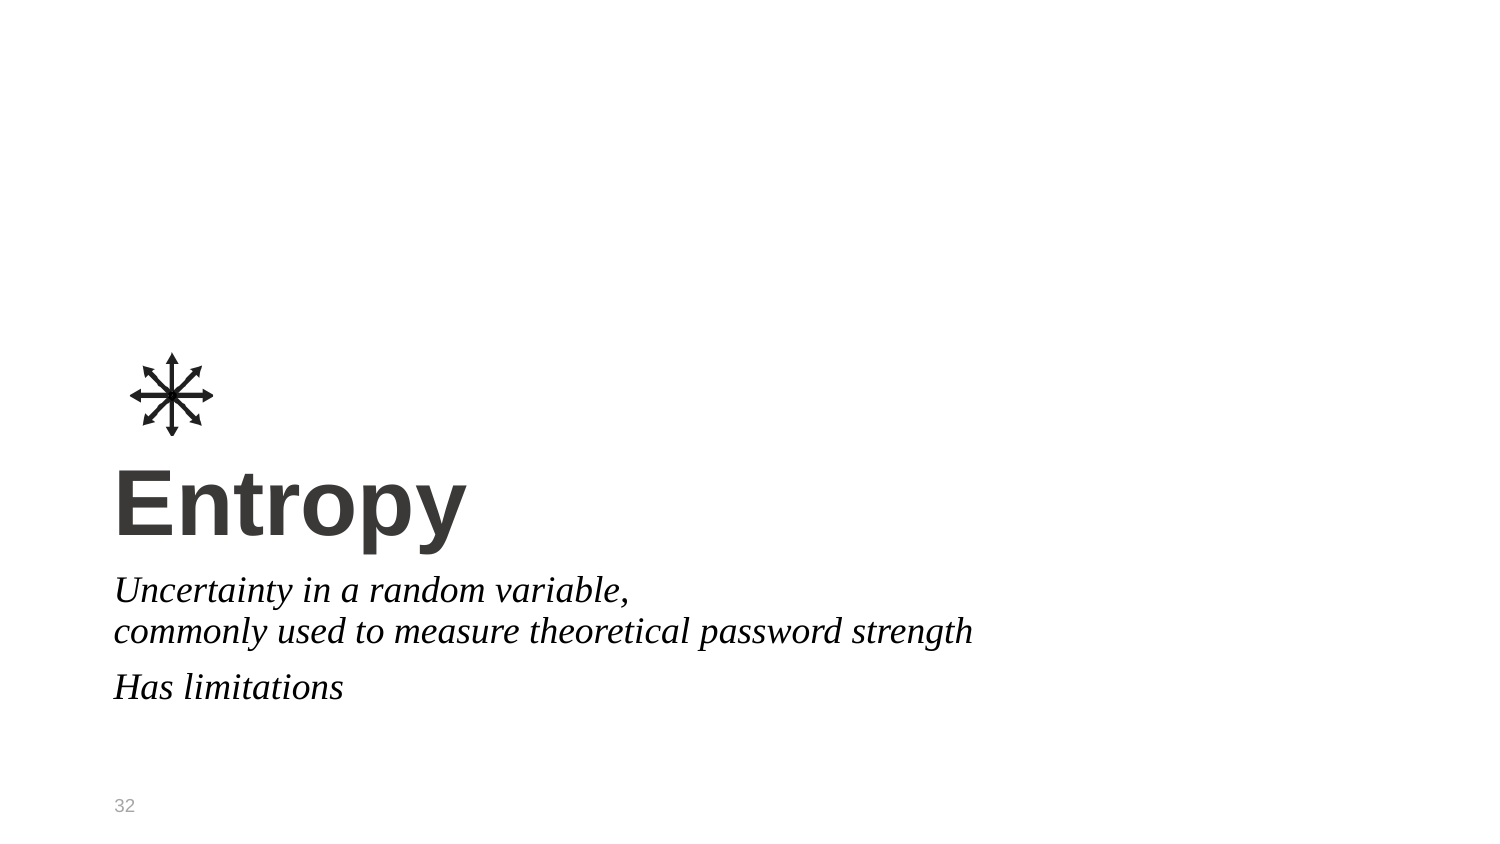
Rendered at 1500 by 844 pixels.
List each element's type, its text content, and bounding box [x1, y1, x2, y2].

title Entropy [102, 210, 1397, 562]
slide_number 32 [103, 782, 441, 827]
list Uncertainty in a random variable, commonly used to measure theoretical password strength Has limitations [102, 564, 1397, 750]
picture [129, 352, 214, 436]
